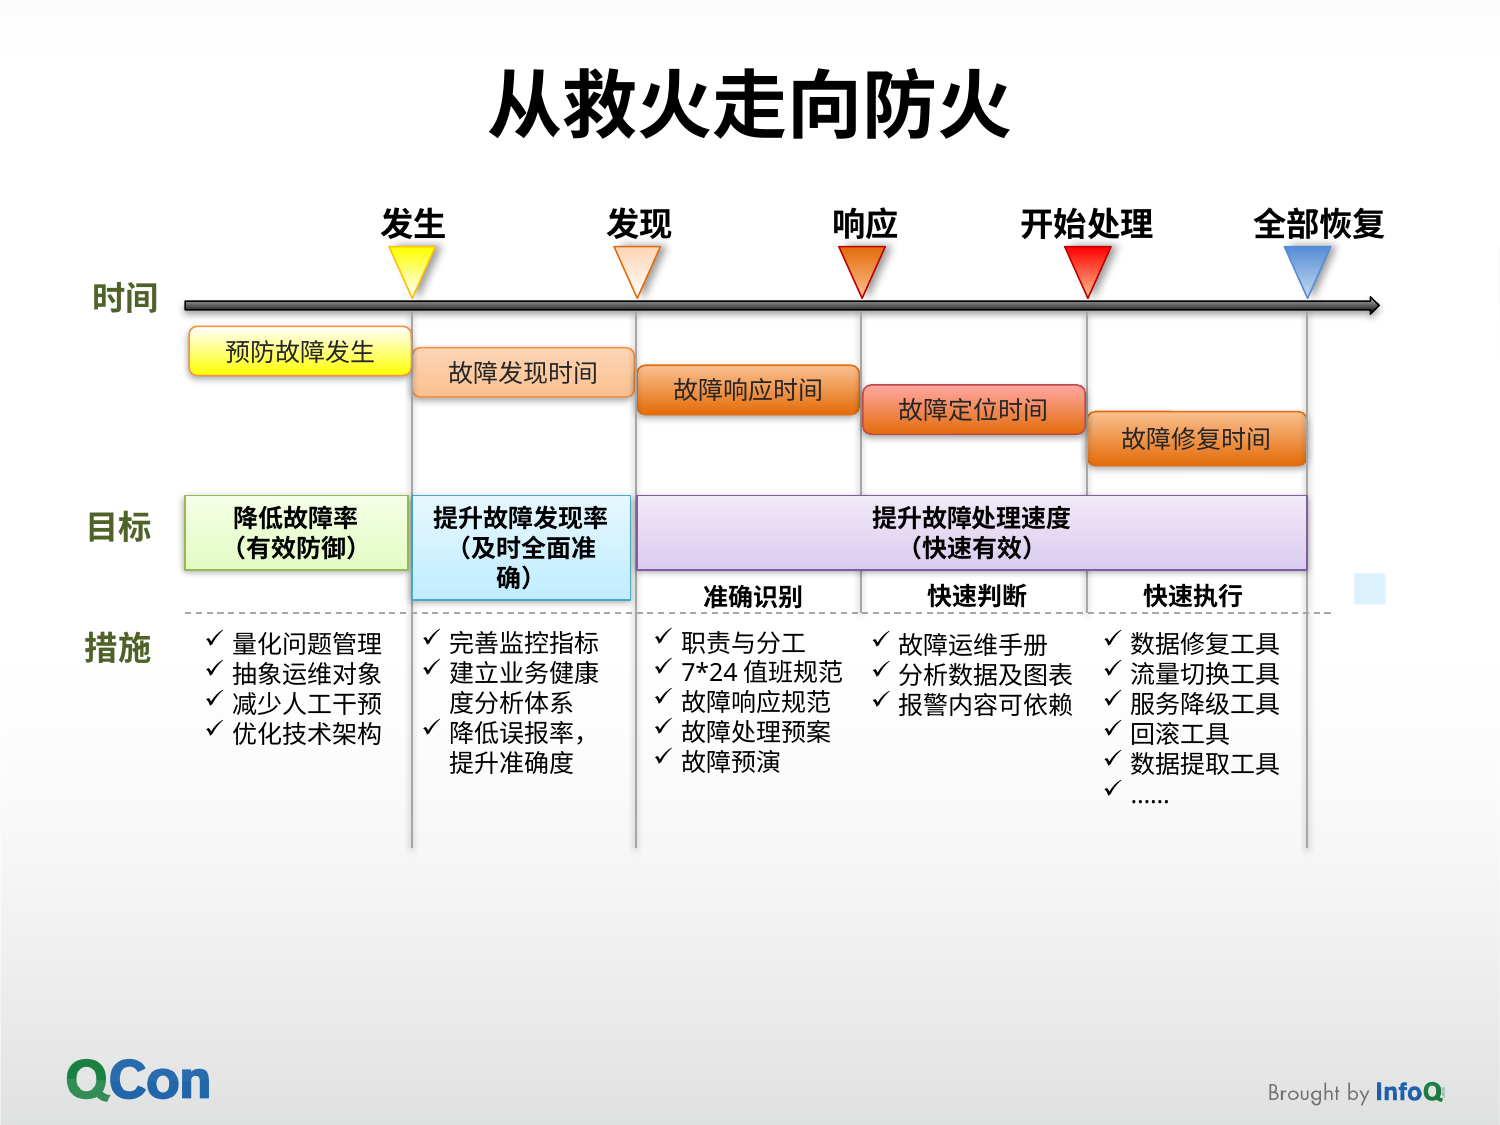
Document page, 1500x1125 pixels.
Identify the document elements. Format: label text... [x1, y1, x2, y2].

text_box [411, 622, 1308, 849]
text_box 发生 [365, 195, 463, 251]
text_box [840, 251, 885, 300]
text_box 开始处理 [1005, 195, 1169, 251]
text_box 目标 [70, 499, 167, 554]
text_box 预防故障发生 [188, 325, 406, 377]
text_box [1065, 251, 1110, 300]
text_box [1285, 251, 1330, 300]
text_box 数据修复工具 流量切换工具 服务降级工具 回滚工具 数据提取工具 …… [1087, 622, 1322, 876]
text_box [615, 251, 660, 300]
text_box [184, 296, 1380, 315]
text_box 全部恢复 [1238, 195, 1402, 251]
picture [0, 0, 1500, 1125]
text_box 时间 [77, 269, 174, 325]
text_box 发现 [592, 195, 689, 251]
text_box 措施 [70, 619, 167, 675]
text_box 量化问题管理 抽象运维对象 减少人工干预 优化技术架构 [189, 622, 406, 756]
text_box 响应 [817, 195, 914, 251]
text_box [390, 251, 435, 300]
title 从救火走向防火 [75, 45, 1425, 161]
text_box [411, 311, 1308, 612]
text_box 降低故障率 （有效防御） [184, 495, 406, 571]
